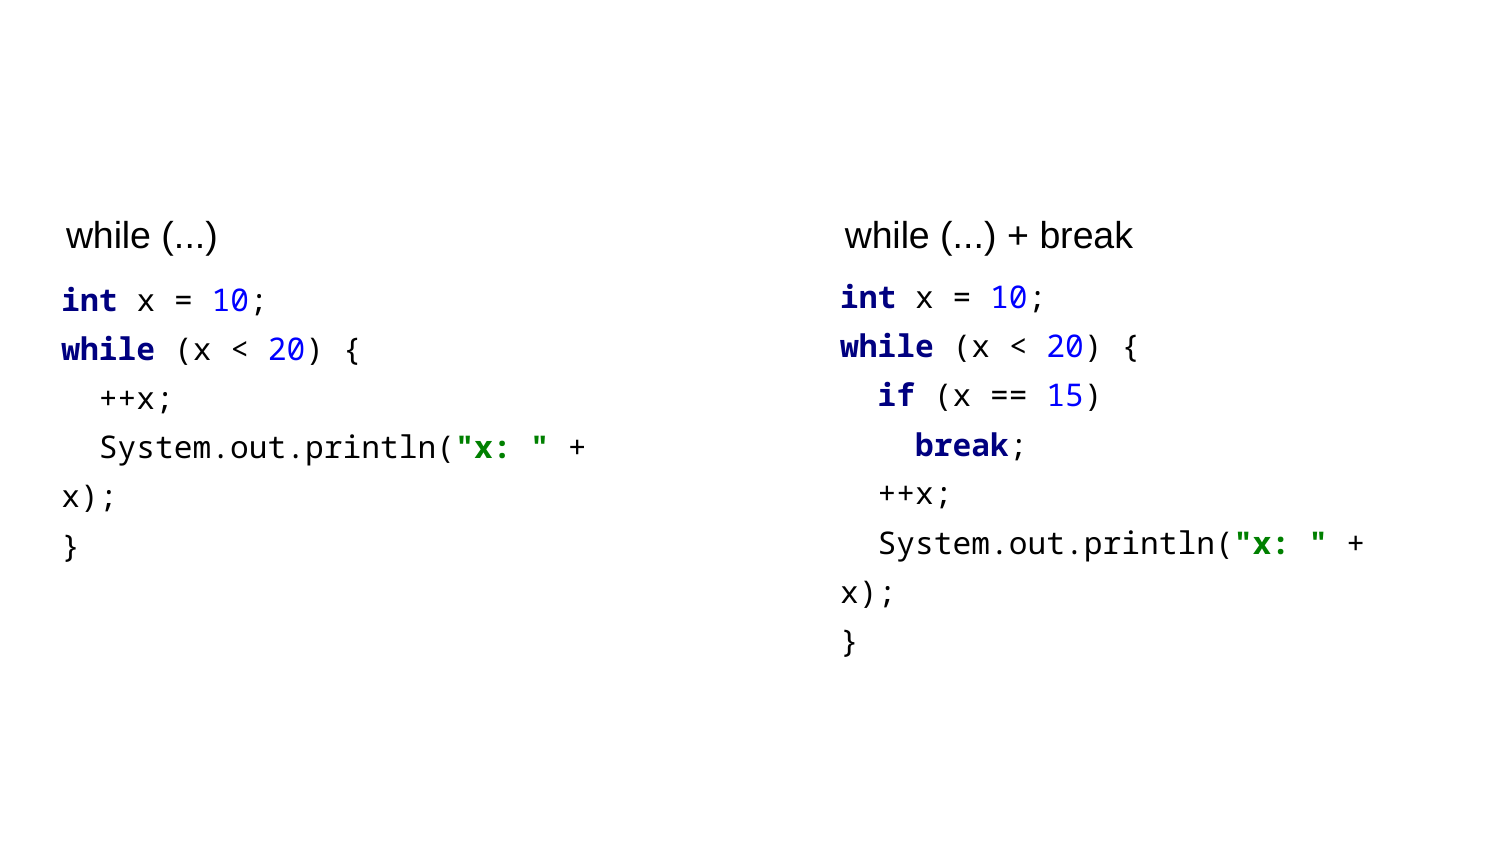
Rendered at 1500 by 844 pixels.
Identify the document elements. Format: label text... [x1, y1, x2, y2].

text_box while (...) + break [829, 188, 1322, 271]
table_header int x = 10; while (x < 20) { if (x == 15) break; ++x; System.out.println("x: " + x); } [830, 258, 1442, 624]
text_box while (...) [51, 188, 544, 271]
table_header int x = 10; while (x < 20) { ++x; System.out.println("x: " + x); } [51, 261, 633, 577]
